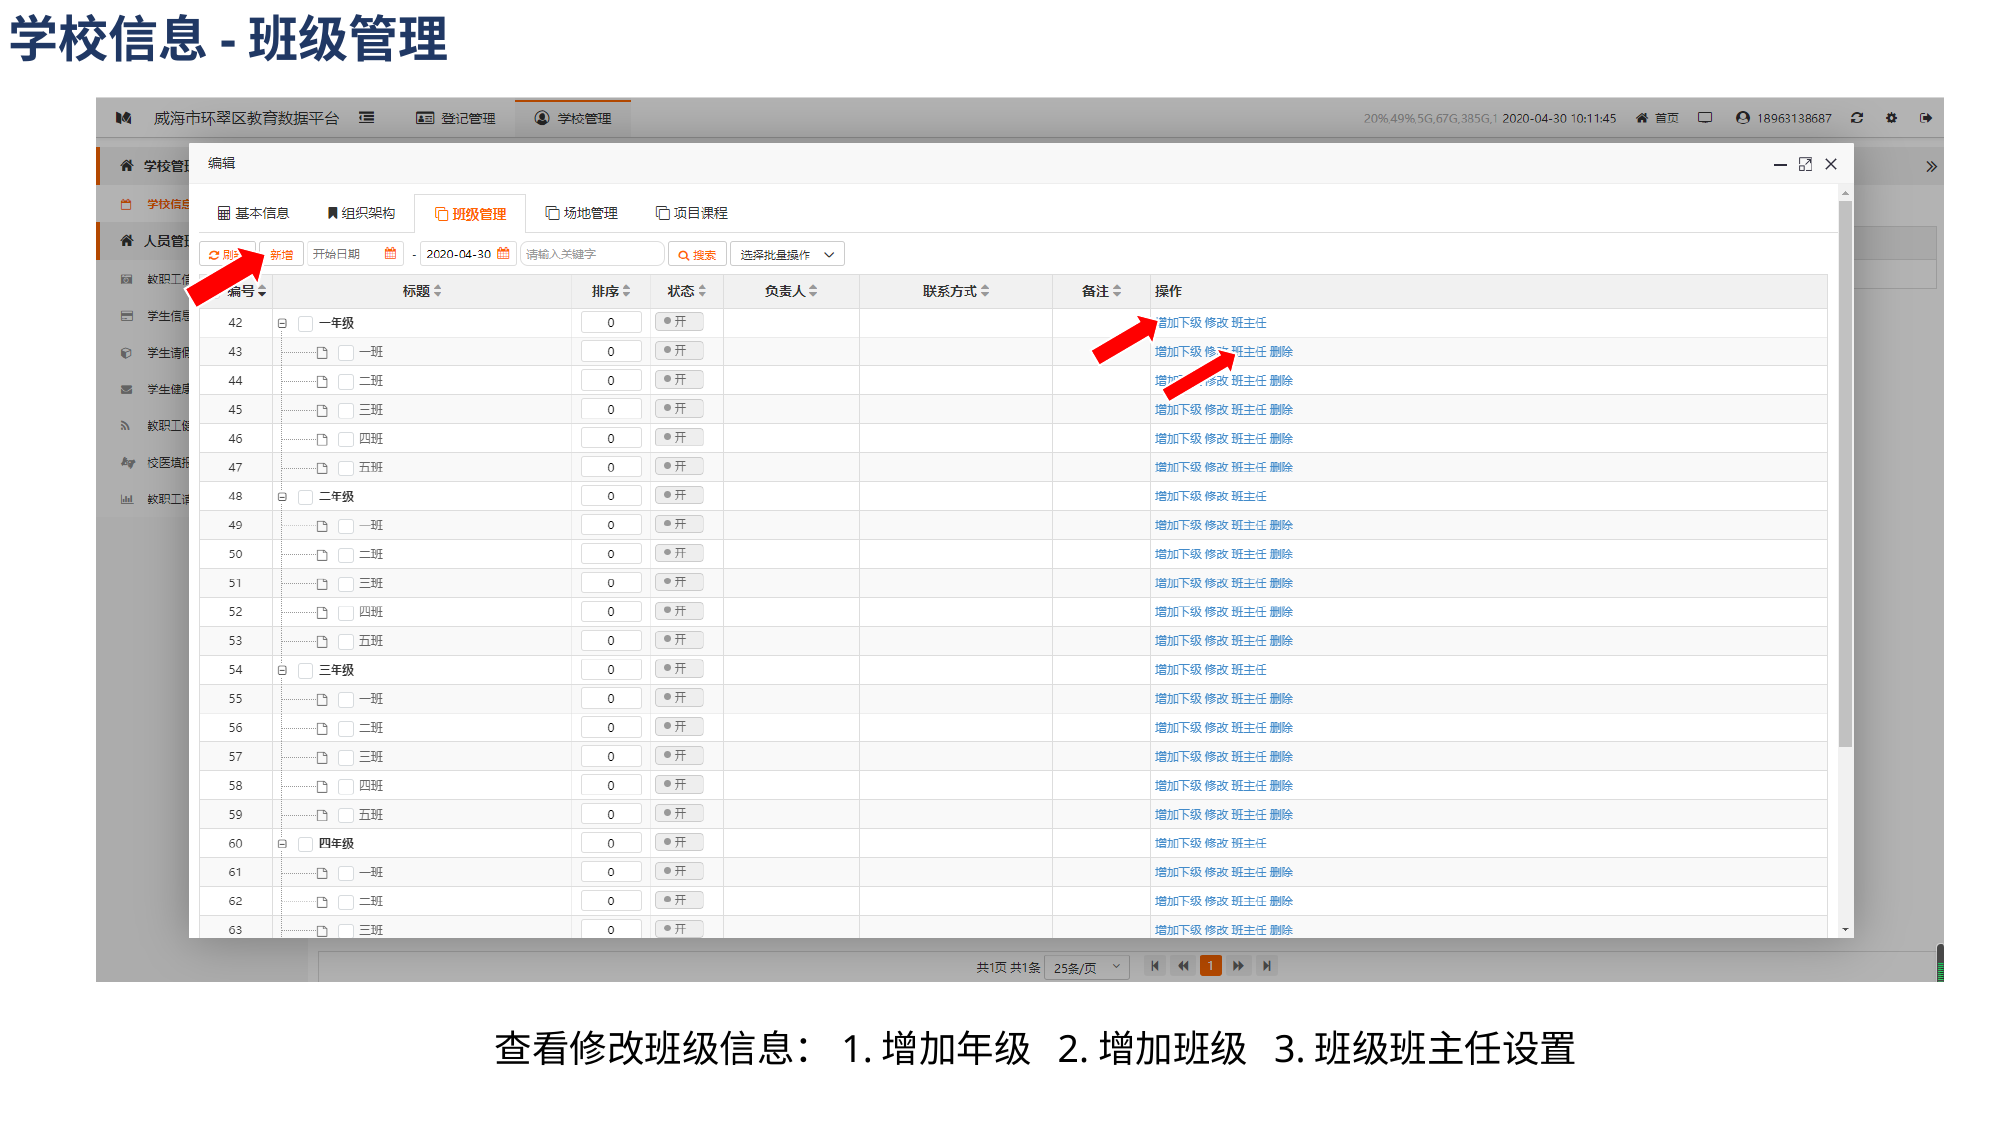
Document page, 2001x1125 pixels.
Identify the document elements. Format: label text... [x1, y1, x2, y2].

text_box 学校信息-班级管理 [0, 0, 463, 75]
picture [96, 96, 1944, 982]
text_box 查看修改班级信息：1.增加年级 2.增加班级 3.班级班主任设置 [480, 1017, 1592, 1077]
